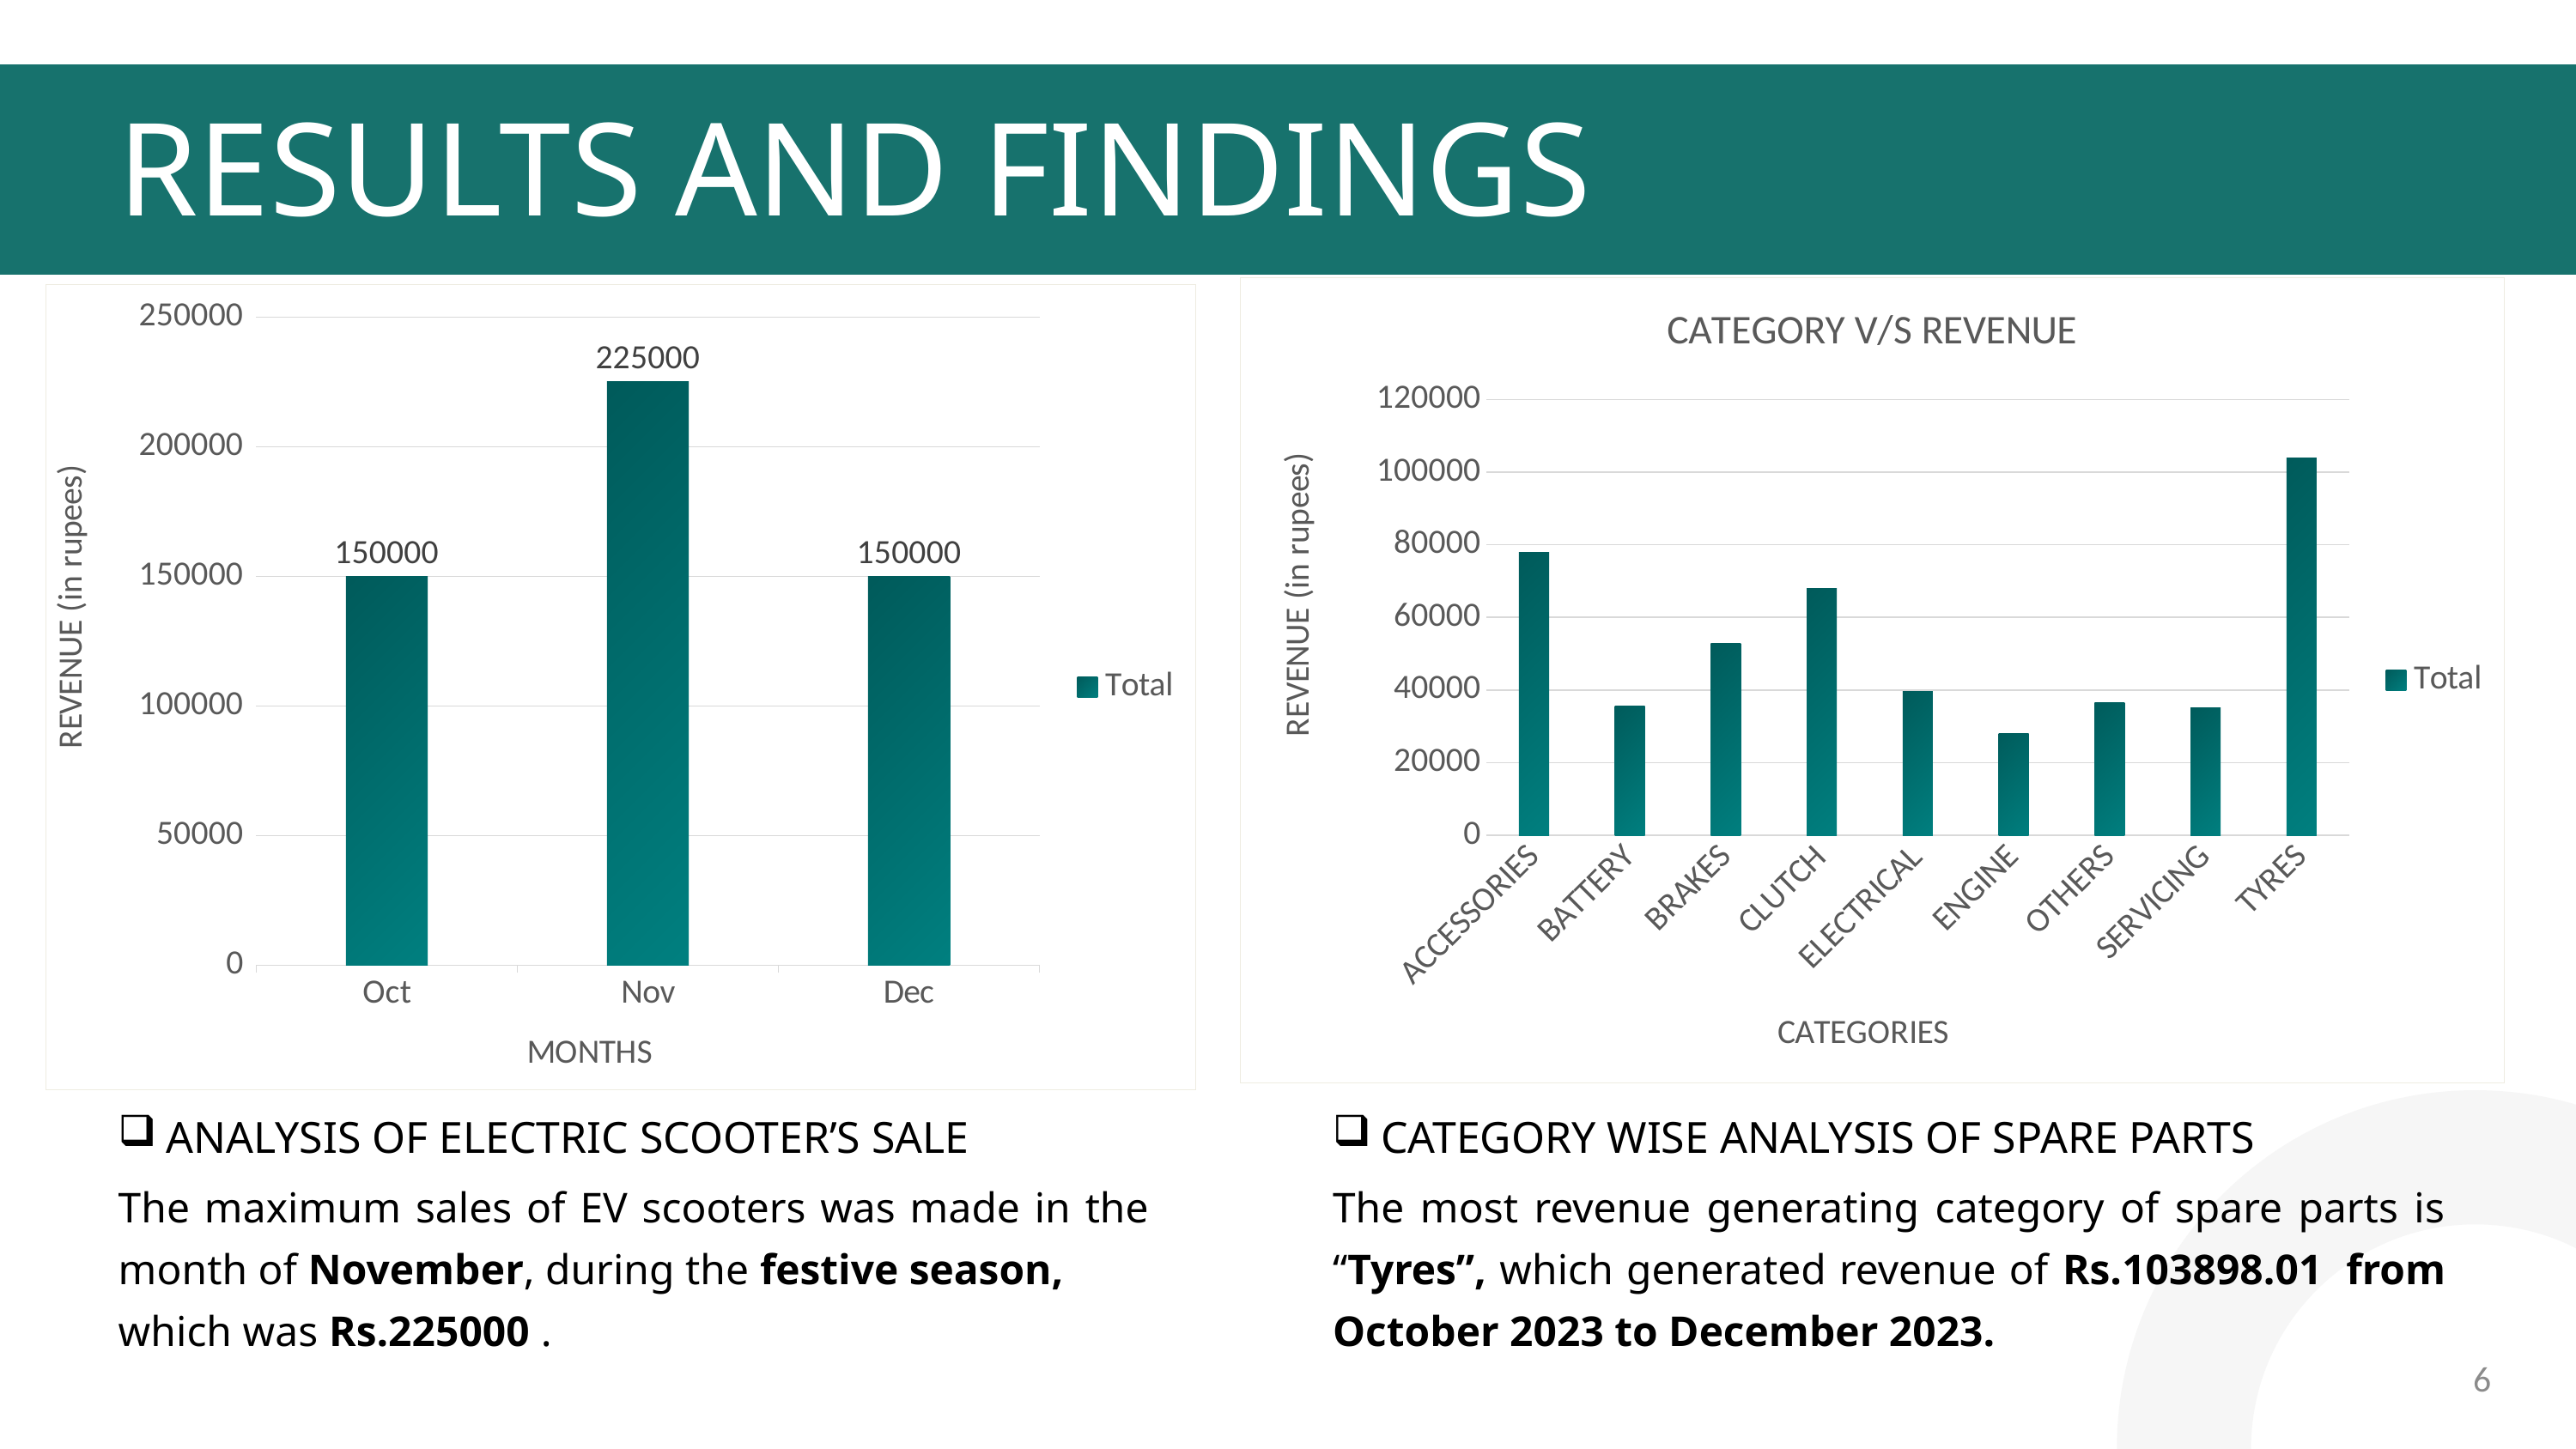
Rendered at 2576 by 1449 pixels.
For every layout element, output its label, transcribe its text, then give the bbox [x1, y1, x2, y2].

chart [46, 284, 1196, 1090]
text_box CATEGORY WISE ANALYSIS OF SPARE PARTS [1333, 1101, 2447, 1162]
text_box The maximum sales of EV scooters was made in the month of November, during the festive season, which was Rs.225000 . [118, 1169, 1151, 1355]
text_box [0, 64, 2576, 276]
text_box ANALYSIS OF ELECTRIC SCOOTER’S SALE [118, 1101, 1151, 1162]
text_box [2184, 1156, 2576, 1449]
chart [1240, 277, 2505, 1083]
text_box The most revenue generating category of spare parts is “Tyres”, which generated revenue of Rs.103898.01 from October 2023 to December 2023. [1333, 1169, 2179, 1416]
